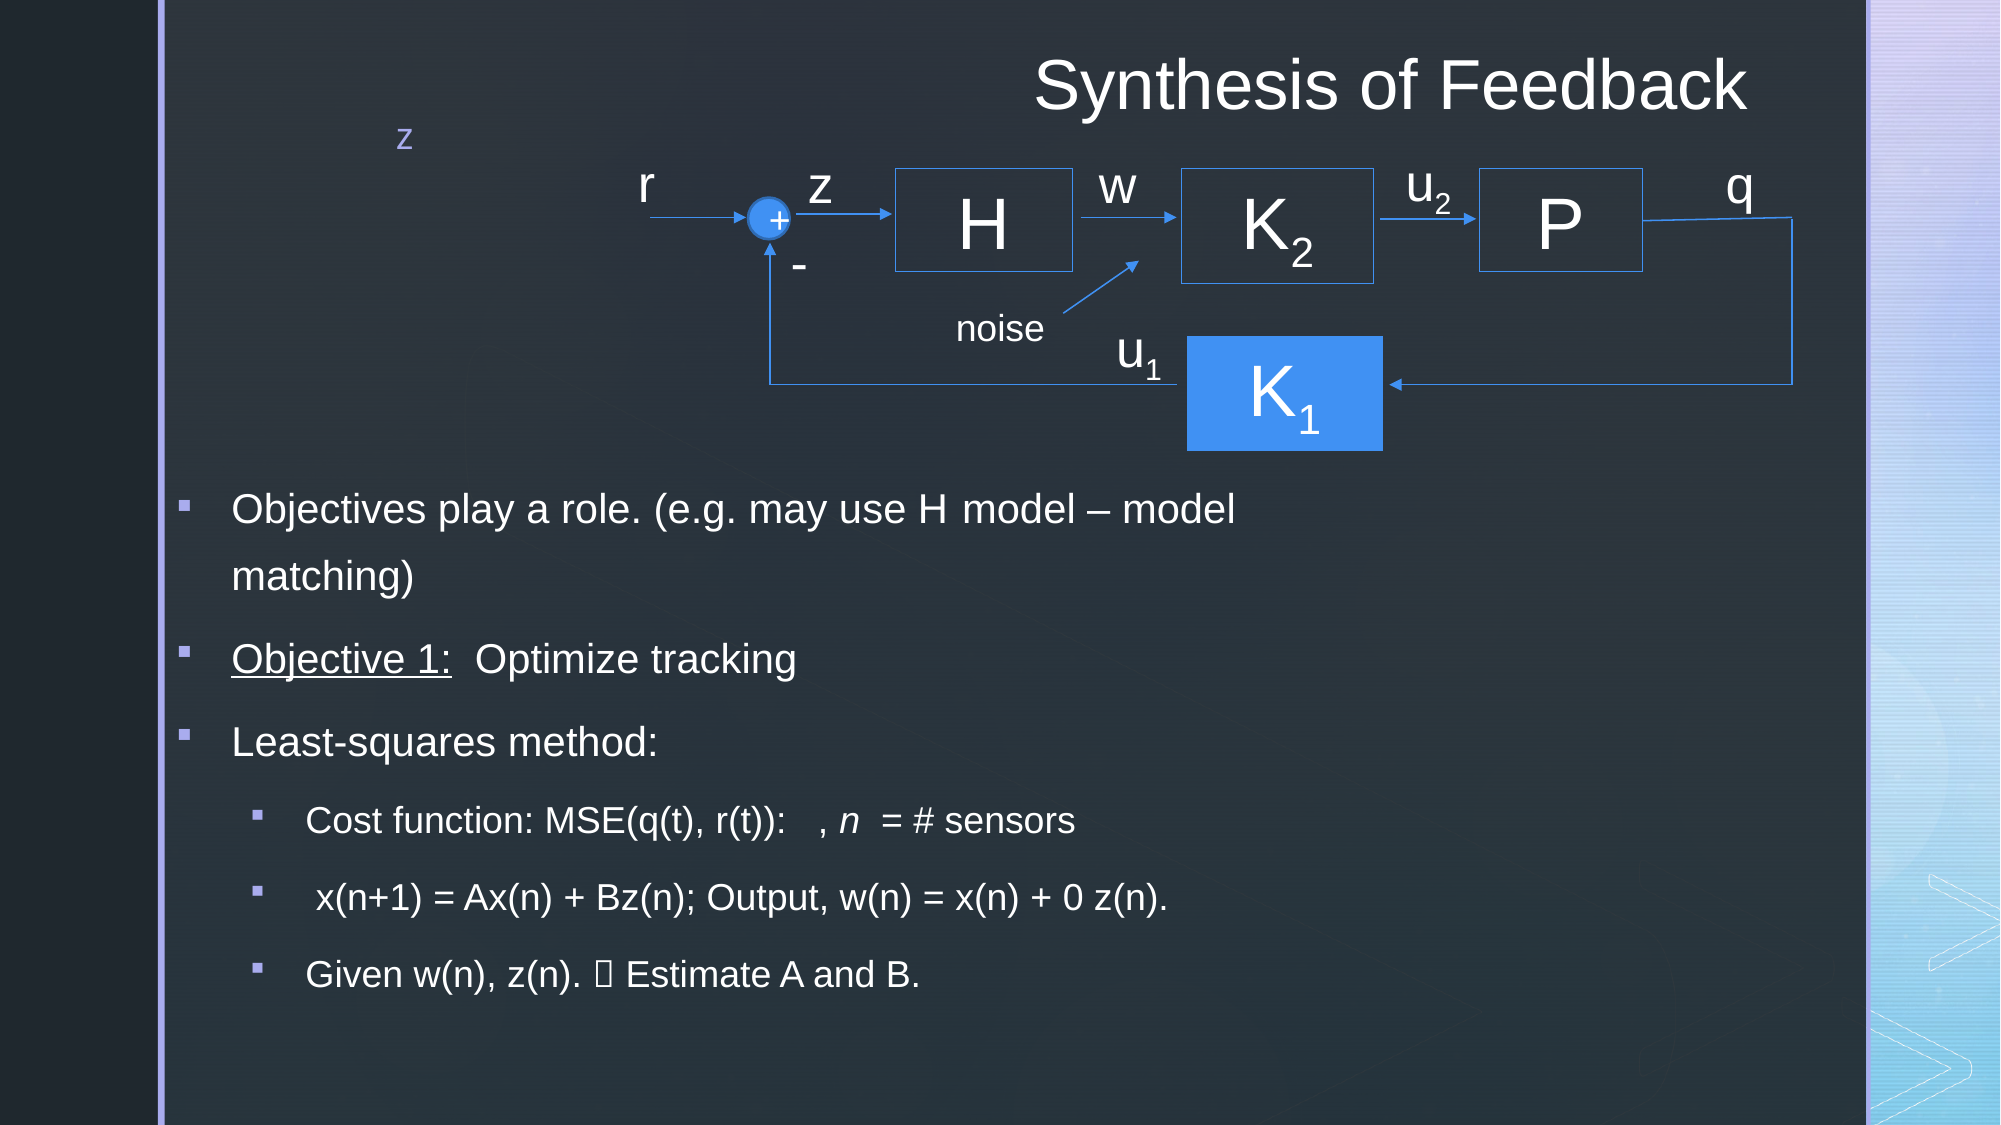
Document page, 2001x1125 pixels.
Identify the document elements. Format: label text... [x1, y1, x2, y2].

picture [1871, 0, 2001, 1125]
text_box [622, 141, 1793, 440]
title Synthesis of Feedback [458, 41, 1764, 218]
